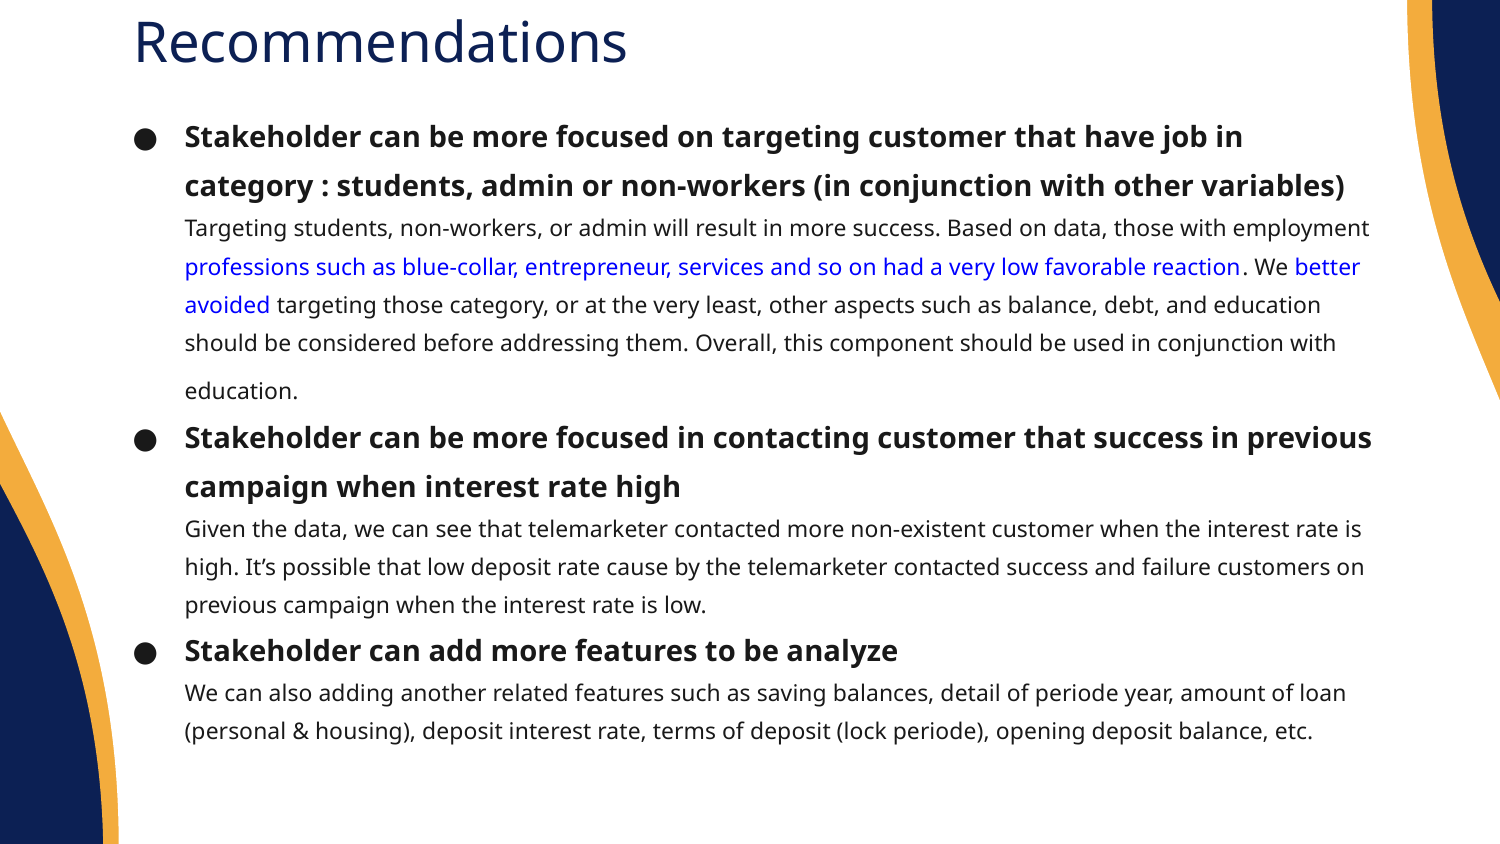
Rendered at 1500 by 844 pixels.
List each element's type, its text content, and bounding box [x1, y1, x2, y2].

text_box Stakeholder can be more focused on targeting customer that have job in category : students, admin or non-workers (in conjunction with other variables) Targeting students, non-workers, or admin will result in more success. Based on data, those with employment professions such as blue-collar, entrepreneur, services and so on had a very low favorable reaction. We better avoided targeting those category, or at the very least, other aspects such as balance, debt, and education should be considered before addressing them. Overall, this component should be used in conjunction with education. Stakeholder can be more focused in contacting customer that success in previous campaign when interest rate high Given the data, we can see that telemarketer contacted more non-existent customer when the interest rate is high. It’s possible that low deposit rate cause by the telemarketer contacted success and failure customers on previous campaign when the interest rate is low. Stakeholder can add more features to be analyze We can also adding another related features such as saving balances, detail of periode year, amount of loan (personal & housing), deposit interest rate, terms of deposit (lock periode), opening deposit balance, etc. [94, 89, 1410, 248]
title Recommendations [118, 0, 1382, 80]
